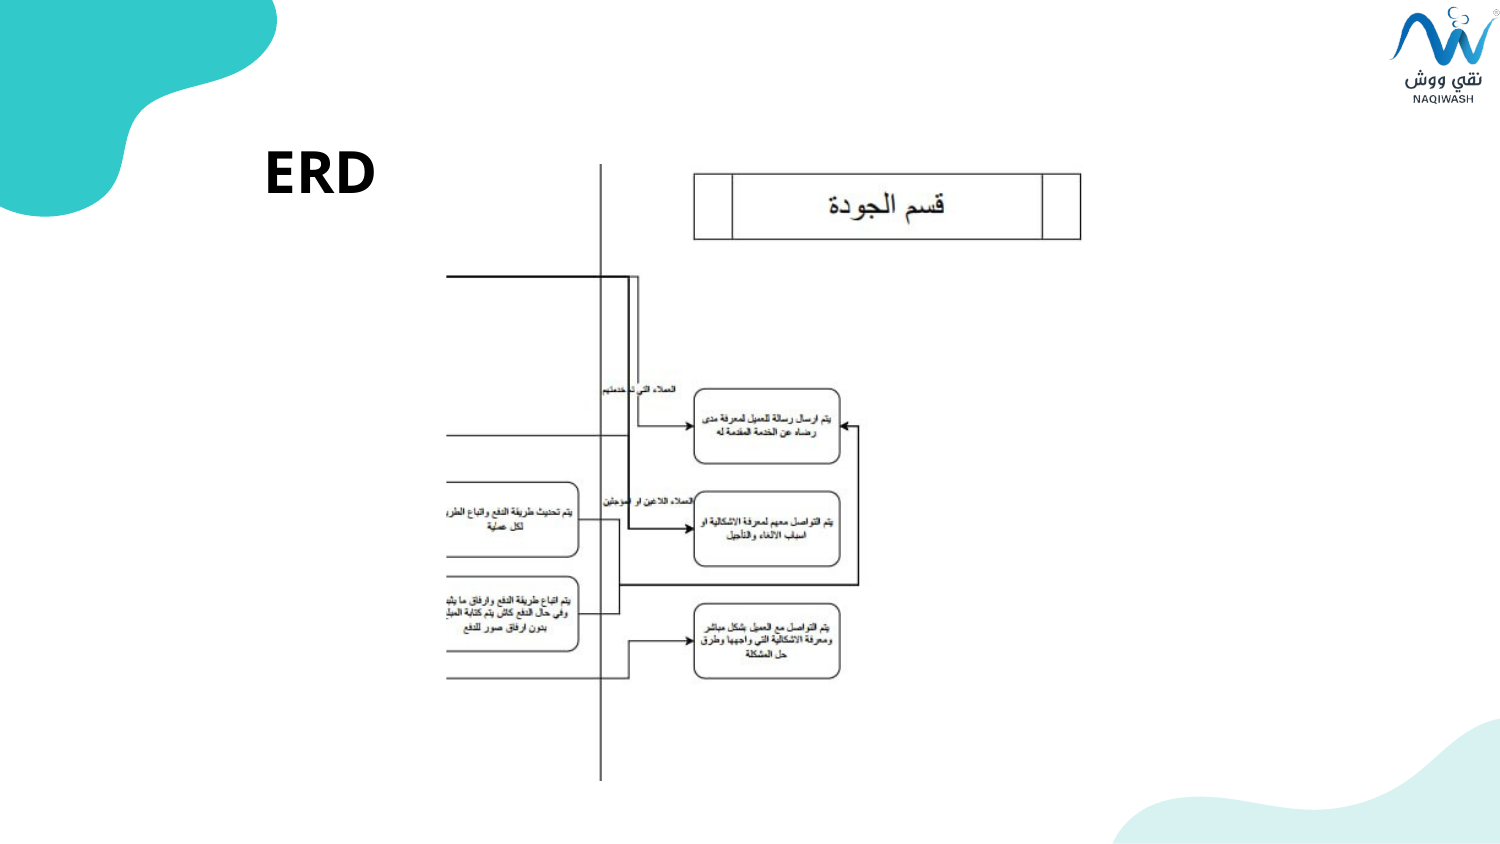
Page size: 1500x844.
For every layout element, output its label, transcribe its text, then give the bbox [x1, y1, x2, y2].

title ERD [248, 0, 841, 220]
picture [1385, 0, 1500, 108]
picture [446, 163, 1162, 781]
